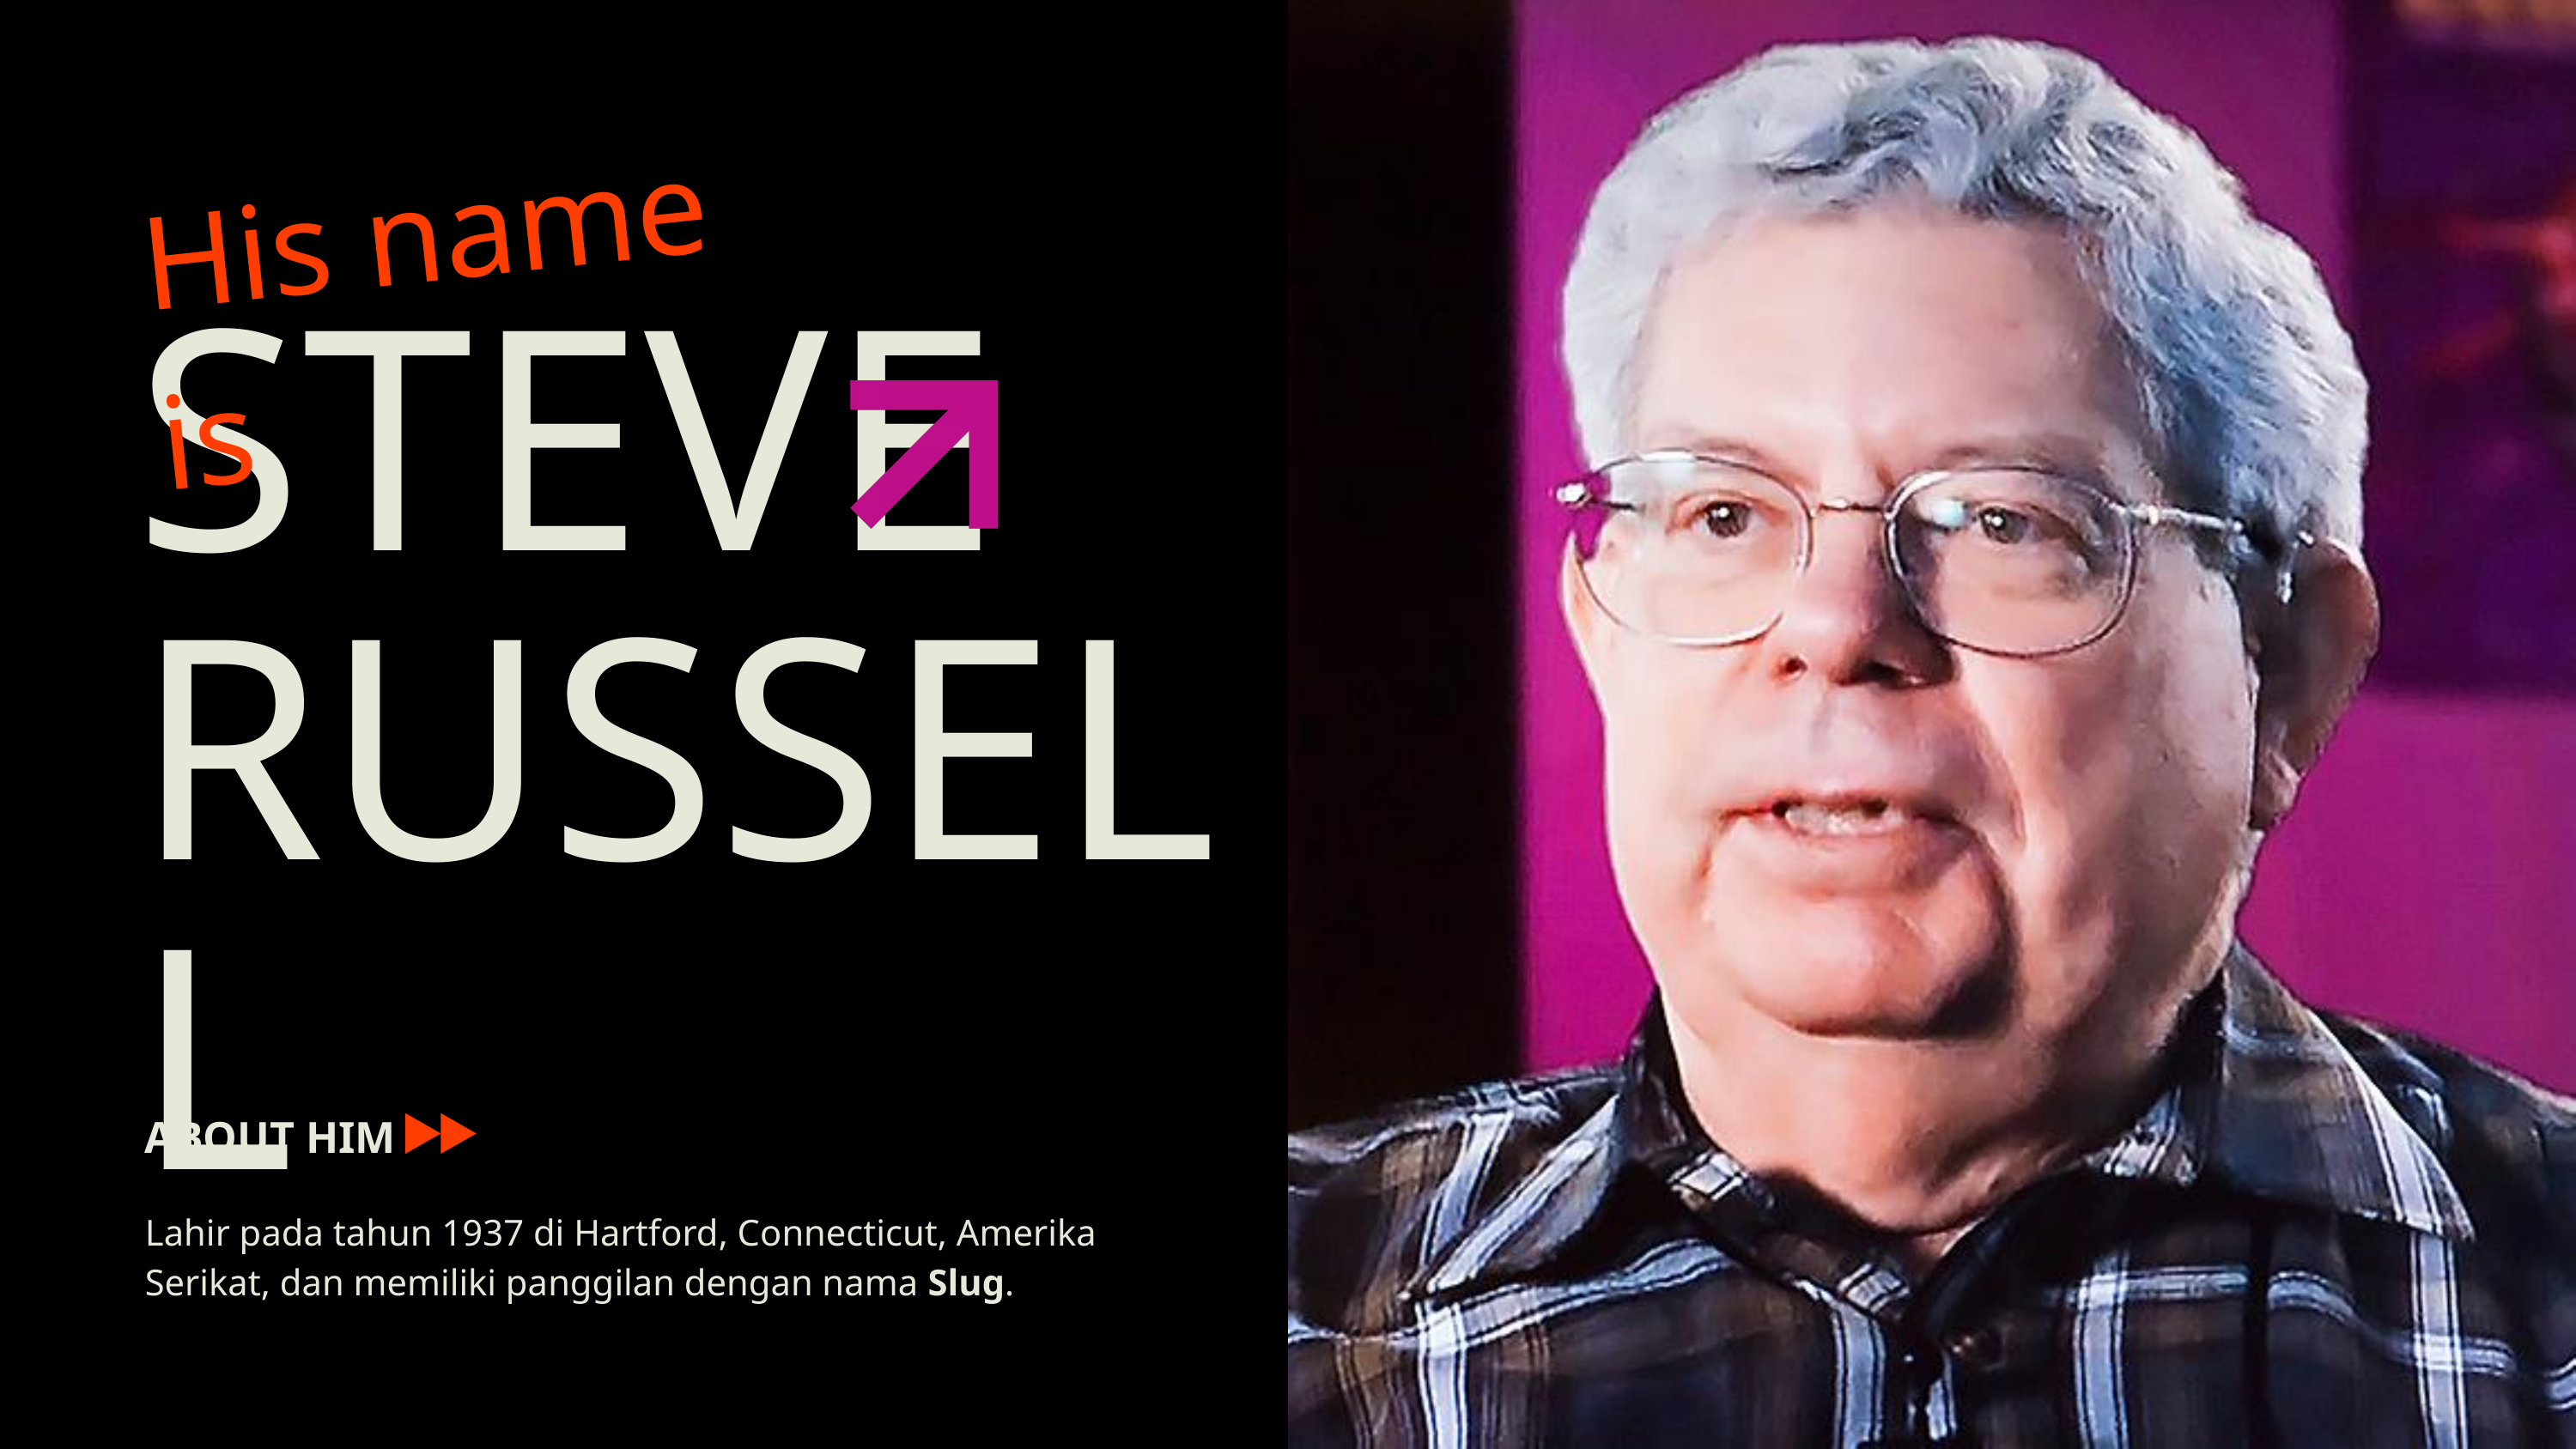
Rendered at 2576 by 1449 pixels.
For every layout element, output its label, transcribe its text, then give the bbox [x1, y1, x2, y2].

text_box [404, 1113, 477, 1155]
text_box STEVE RUSSELL [134, 301, 1278, 1232]
text_box ABOUT HIM [144, 1101, 399, 1162]
text_box [850, 380, 999, 529]
text_box His name is [131, 97, 741, 516]
text_box Lahir pada tahun 1937 di Hartford, Connecticut, Amerika Serikat, dan memiliki panggilan dengan nama Slug. [144, 1203, 1176, 1303]
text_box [1287, 0, 2576, 1449]
